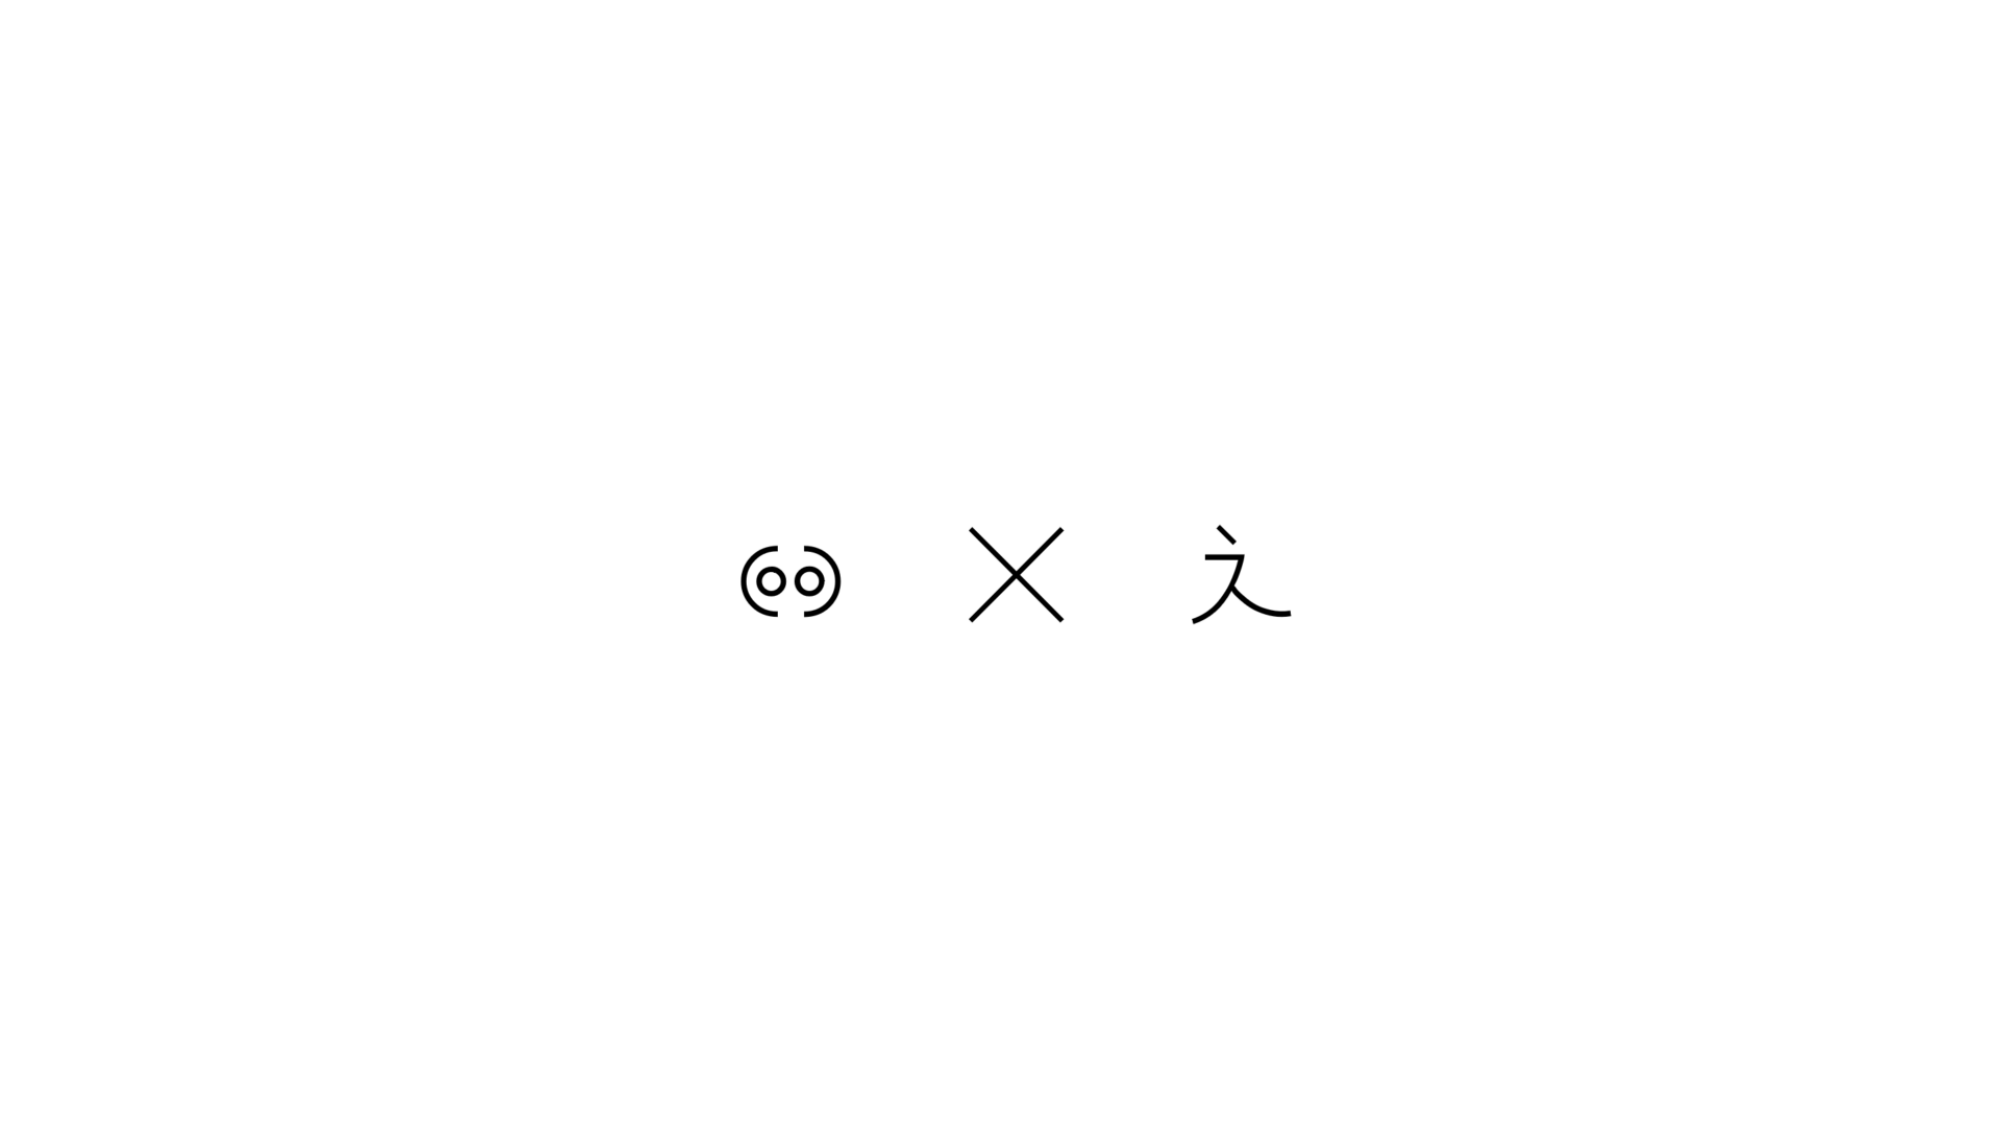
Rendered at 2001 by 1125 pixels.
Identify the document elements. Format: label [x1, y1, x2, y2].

picture [679, 438, 1321, 687]
